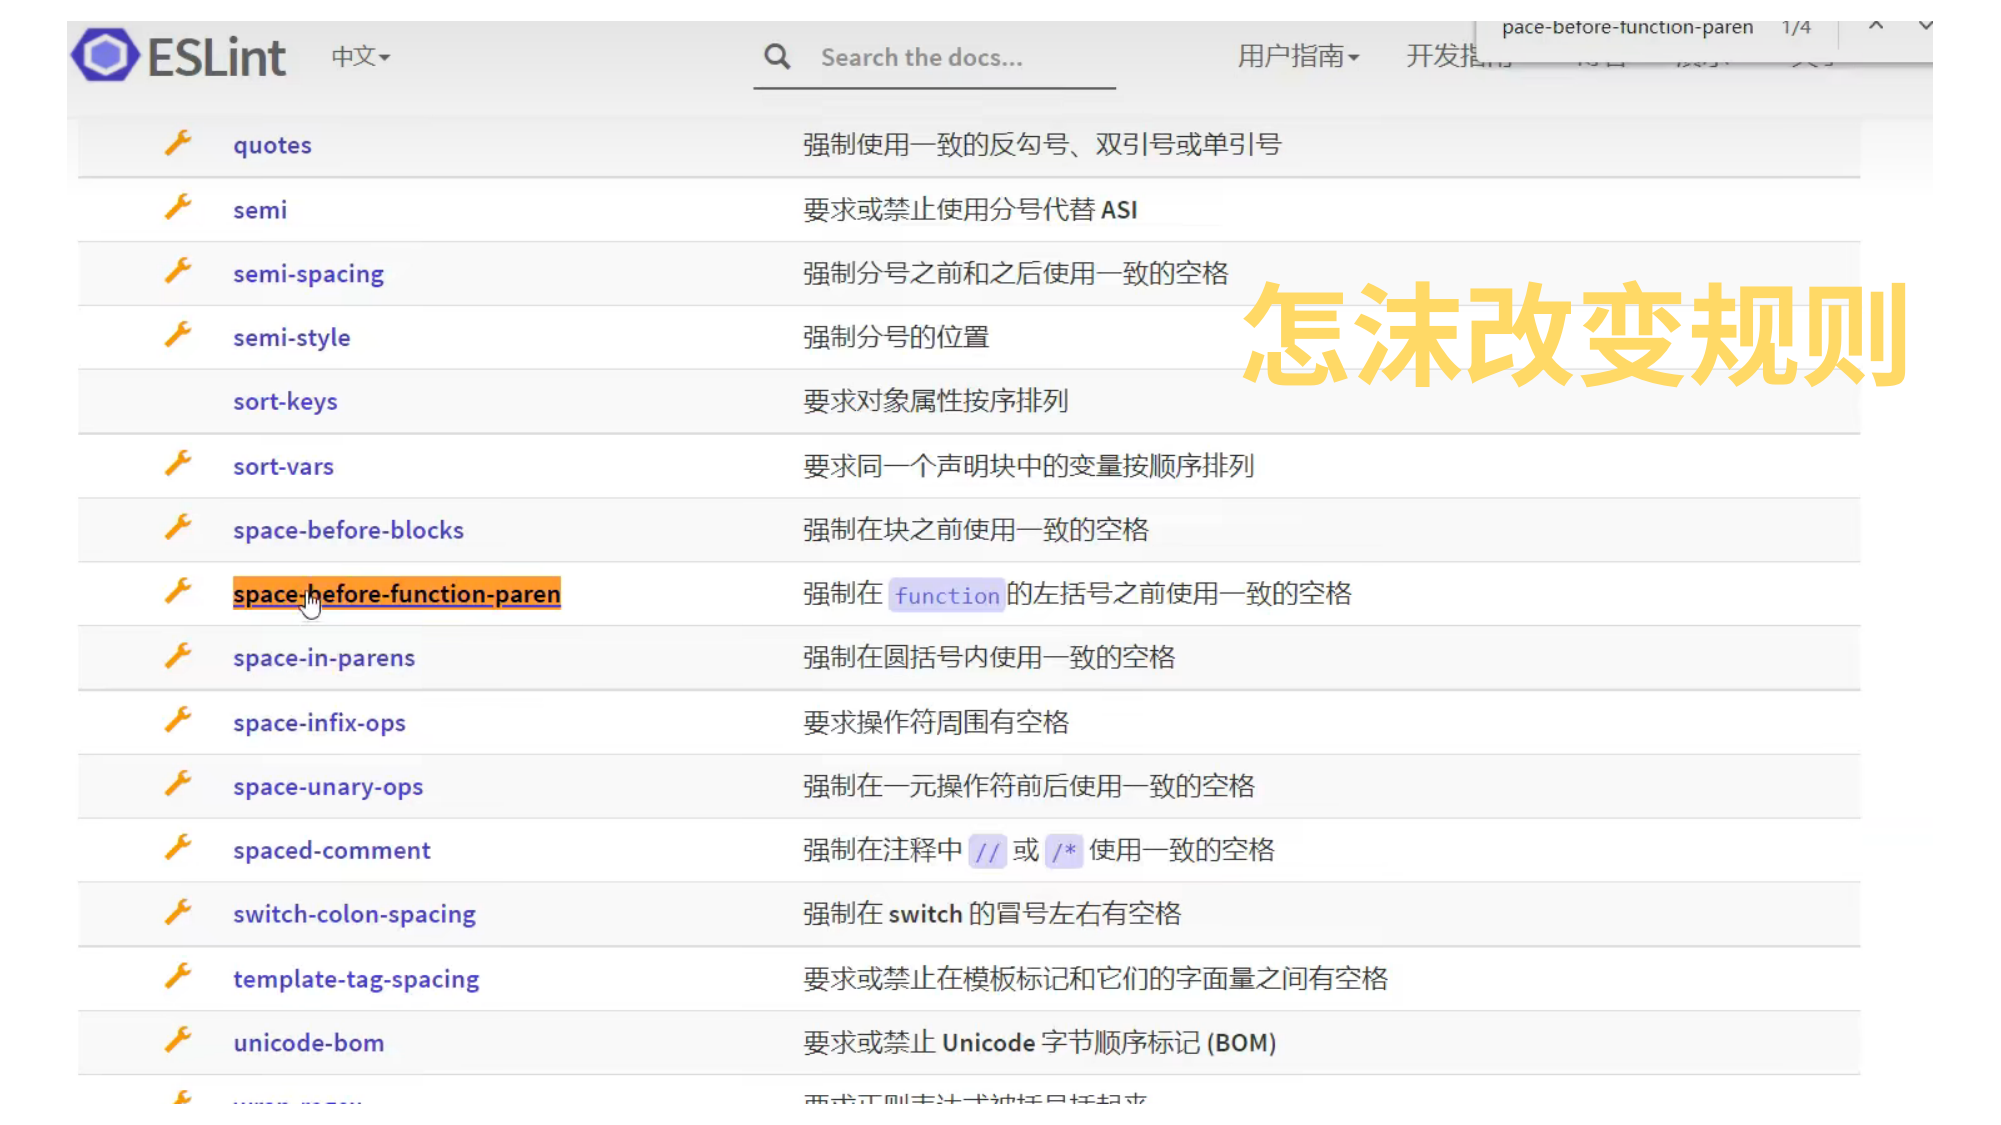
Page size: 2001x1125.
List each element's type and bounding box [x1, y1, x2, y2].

picture [67, 21, 1933, 1104]
